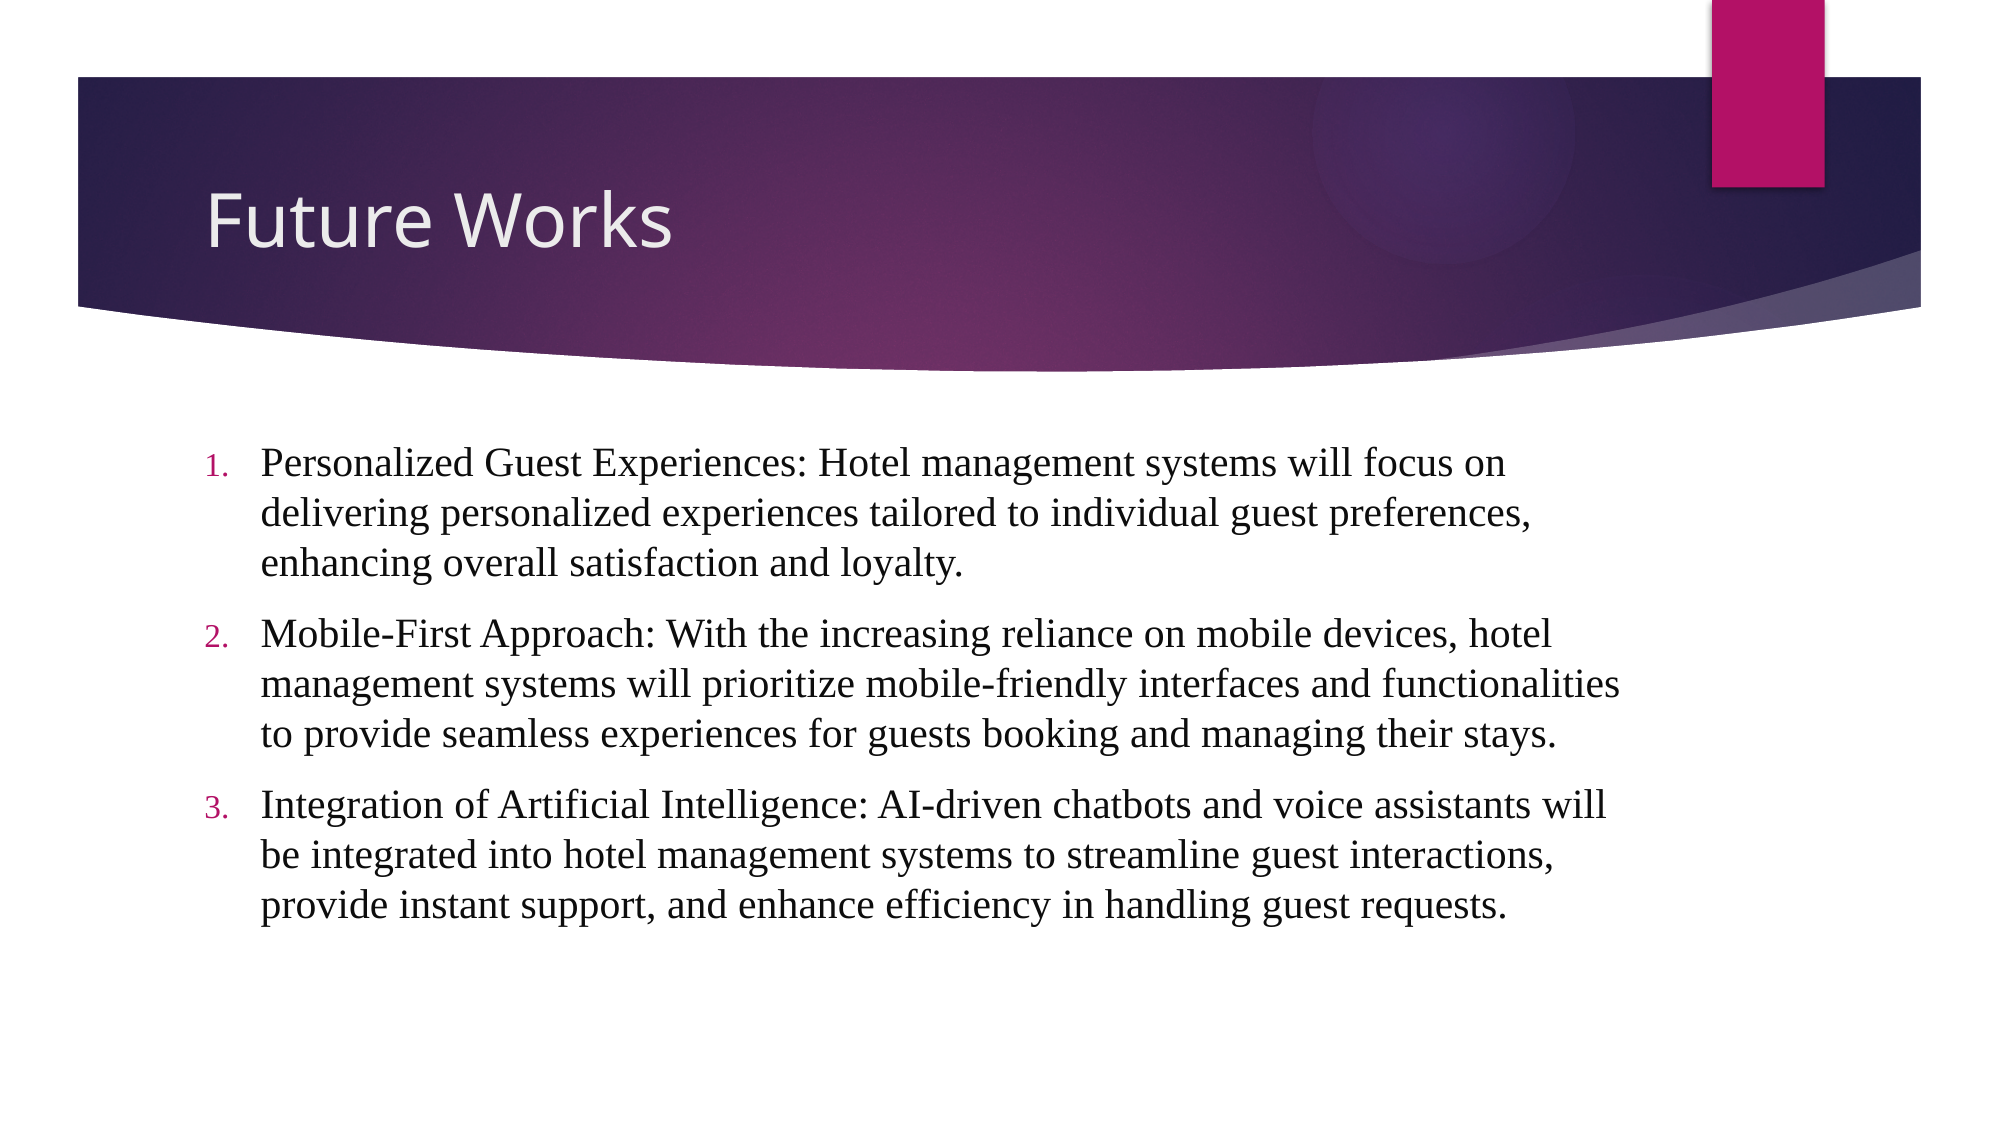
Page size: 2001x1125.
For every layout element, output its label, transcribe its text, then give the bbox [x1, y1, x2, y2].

list Personalized Guest Experiences: Hotel management systems will focus on delivering personalized experiences tailored to individual guest preferences, enhancing overall satisfaction and loyalty. Mobile-First Approach: With the increasing reliance on mobile devices, hotel management systems will prioritize mobile-friendly interfaces and functionalities to provide seamless experiences for guests booking and managing their stays. Integration of Artificial Intelligence: AI-driven chatbots and voice assistants will be integrated into hotel management systems to streamline guest interactions, provide instant support, and enhance efficiency in handling guest requests. [189, 427, 1638, 988]
title Future Works [189, 159, 1627, 276]
